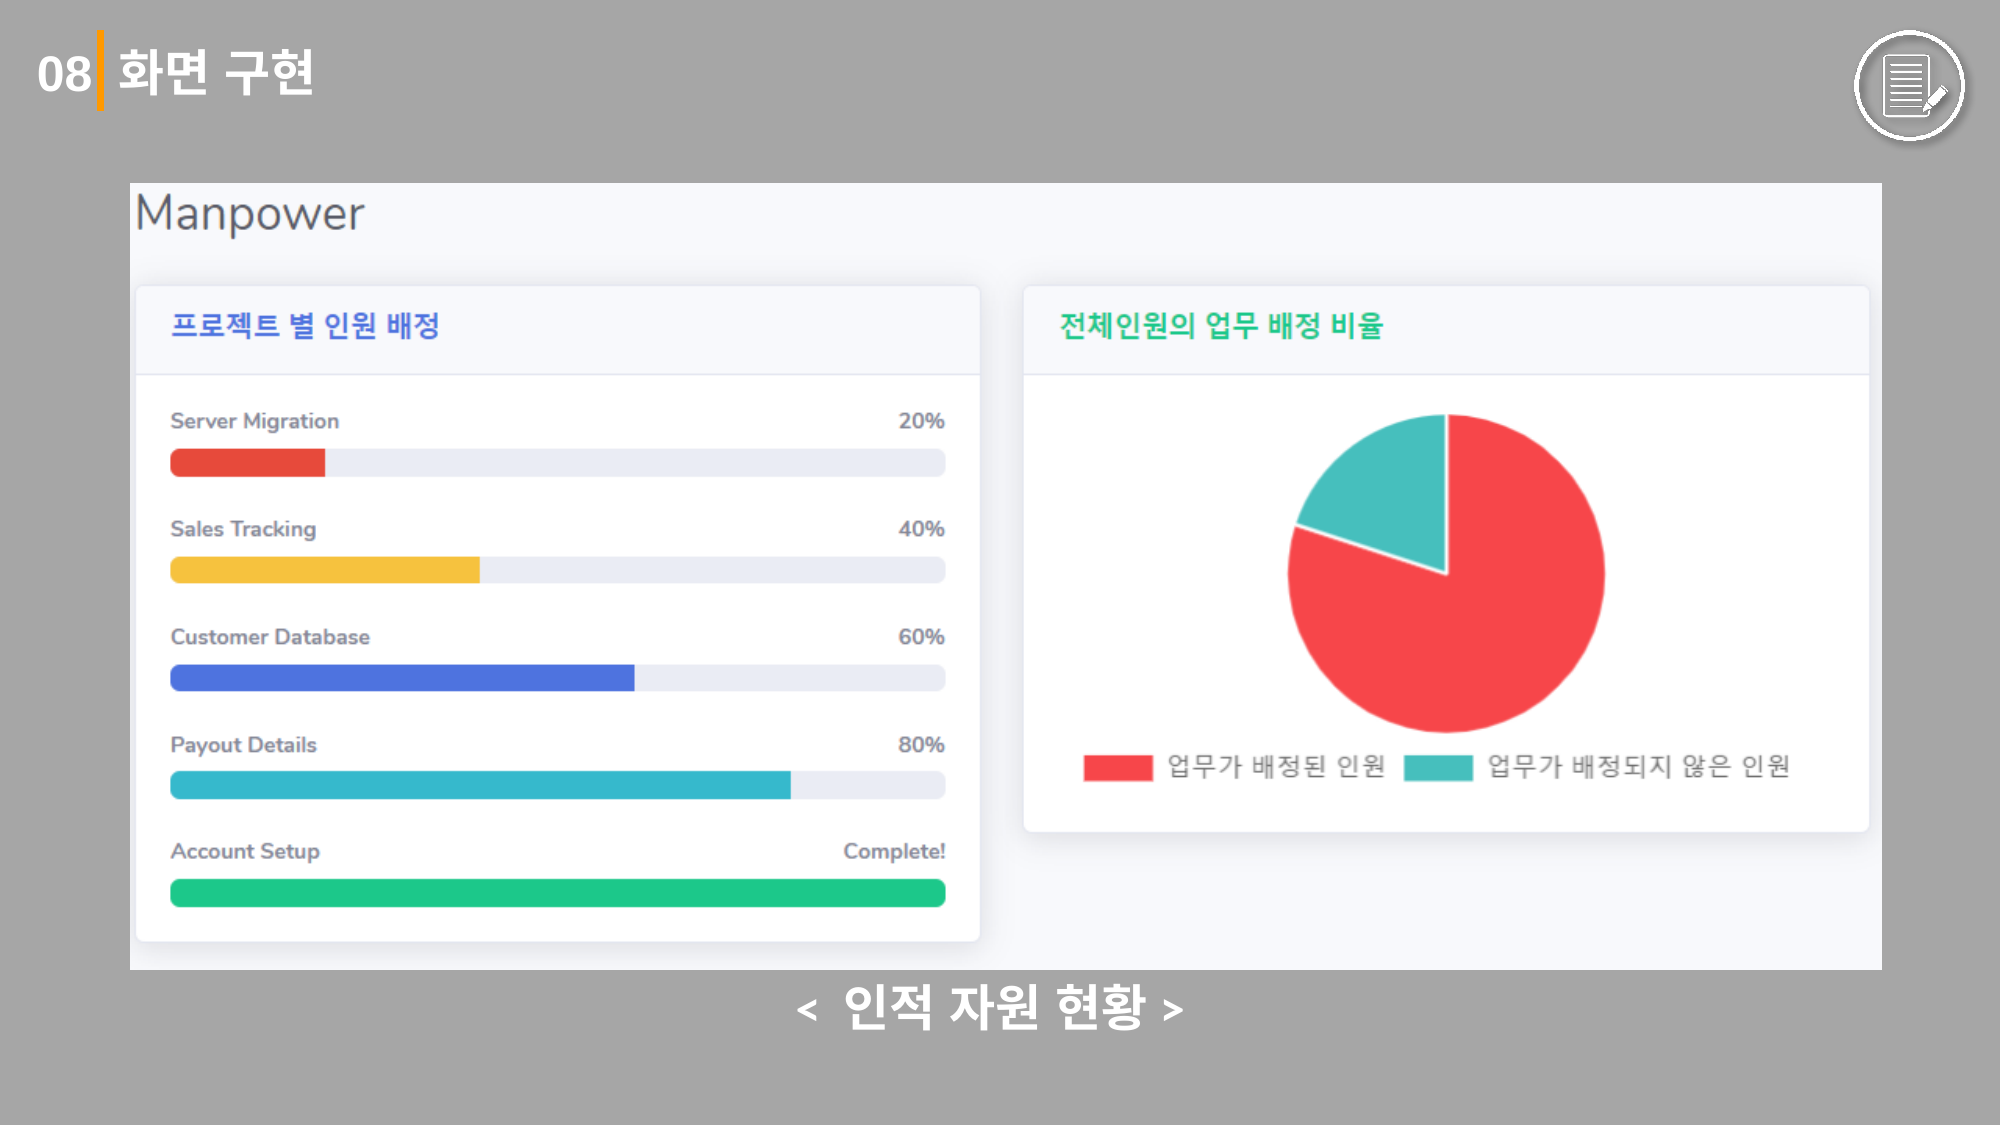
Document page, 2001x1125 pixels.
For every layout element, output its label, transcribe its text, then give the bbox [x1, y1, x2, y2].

text_box 08 화면 구현 [104, 33, 859, 109]
picture [1854, 30, 1965, 141]
picture [130, 183, 1882, 970]
text_box 08 화면 구현 [22, 33, 97, 109]
text_box < 인적 자원 현황> [770, 970, 1211, 1044]
